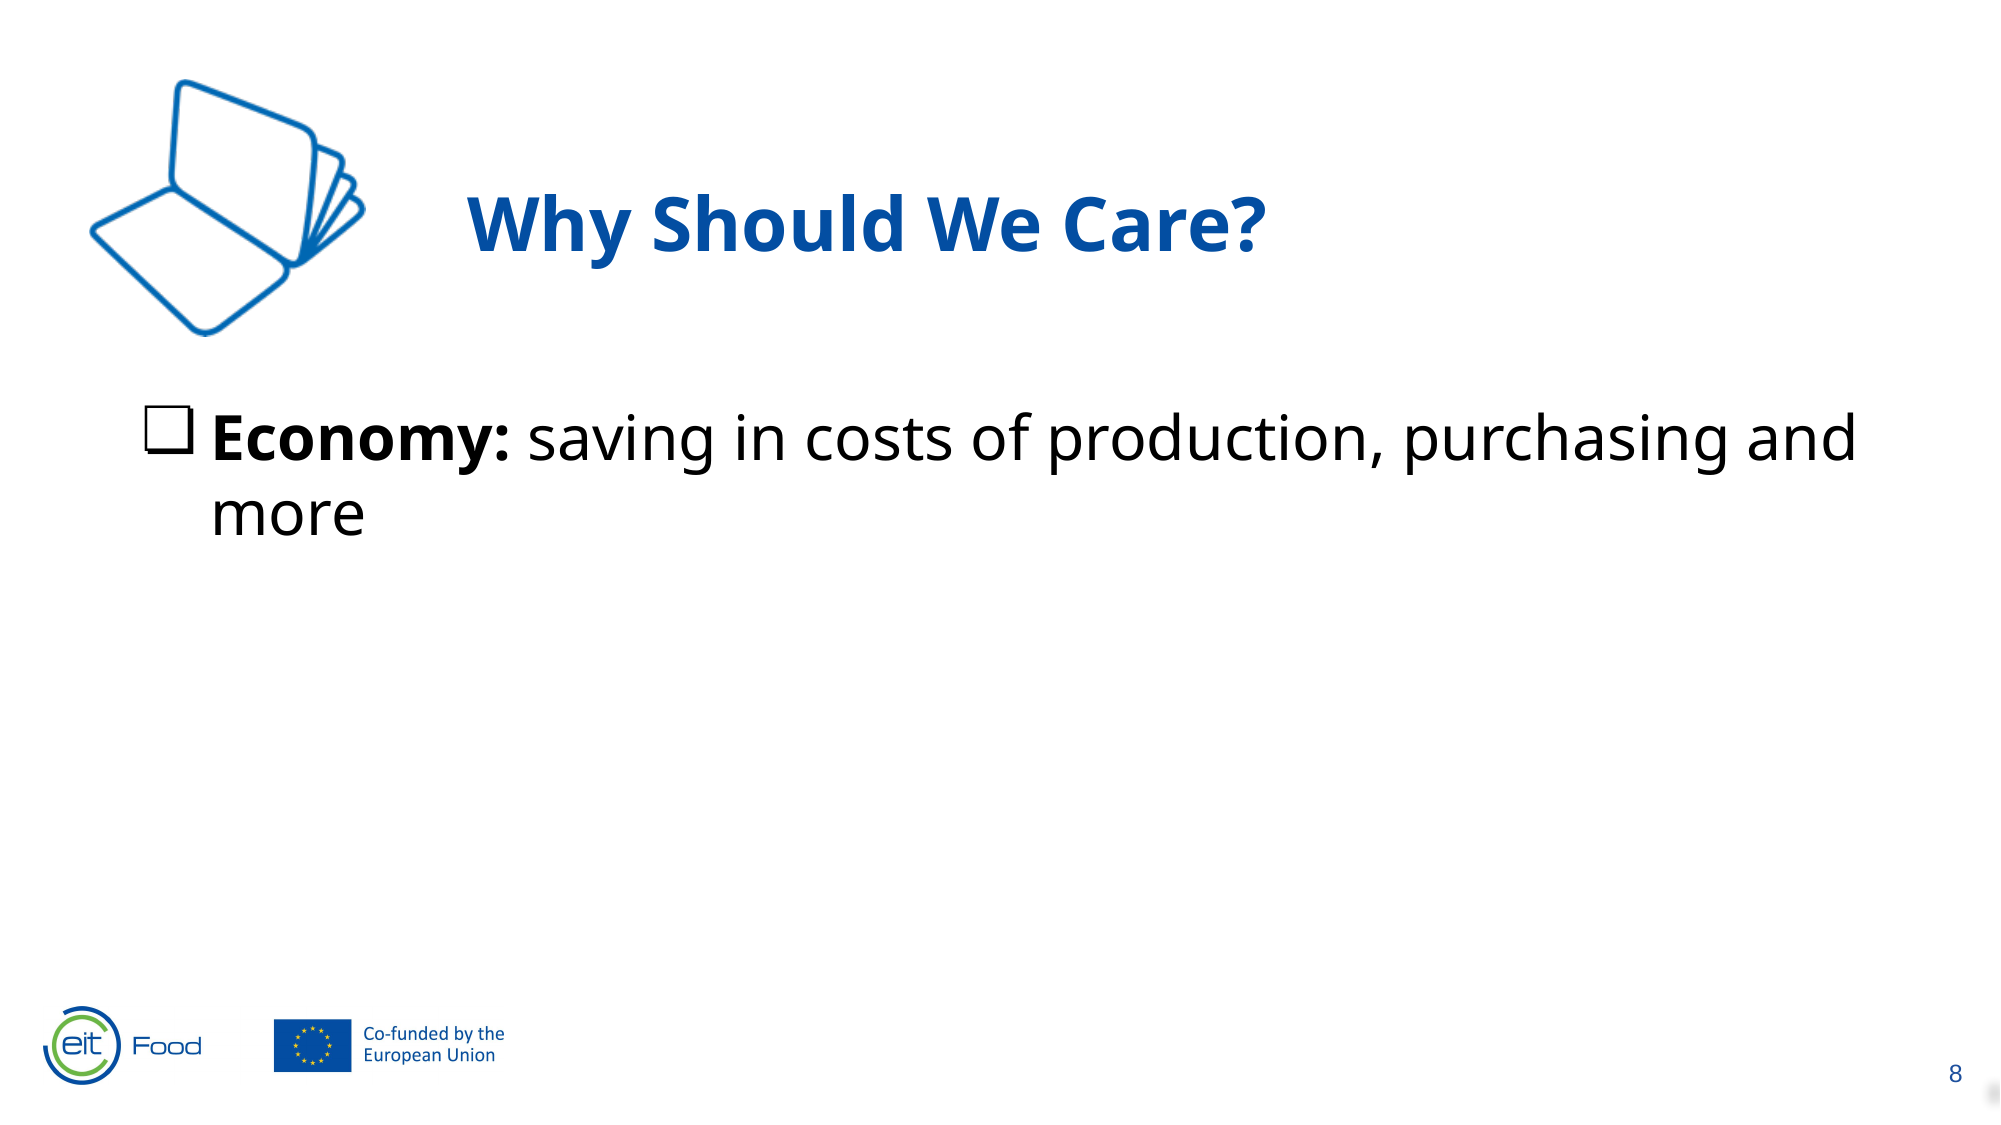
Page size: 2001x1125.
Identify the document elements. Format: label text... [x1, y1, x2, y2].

text_box Economy: saving in costs of production, purchasing and more [120, 383, 1913, 564]
picture [43, 1006, 504, 1085]
list Why Should We Care? [452, 168, 1917, 299]
slide_number ‹#› [1527, 1042, 1978, 1103]
picture [89, 79, 366, 337]
